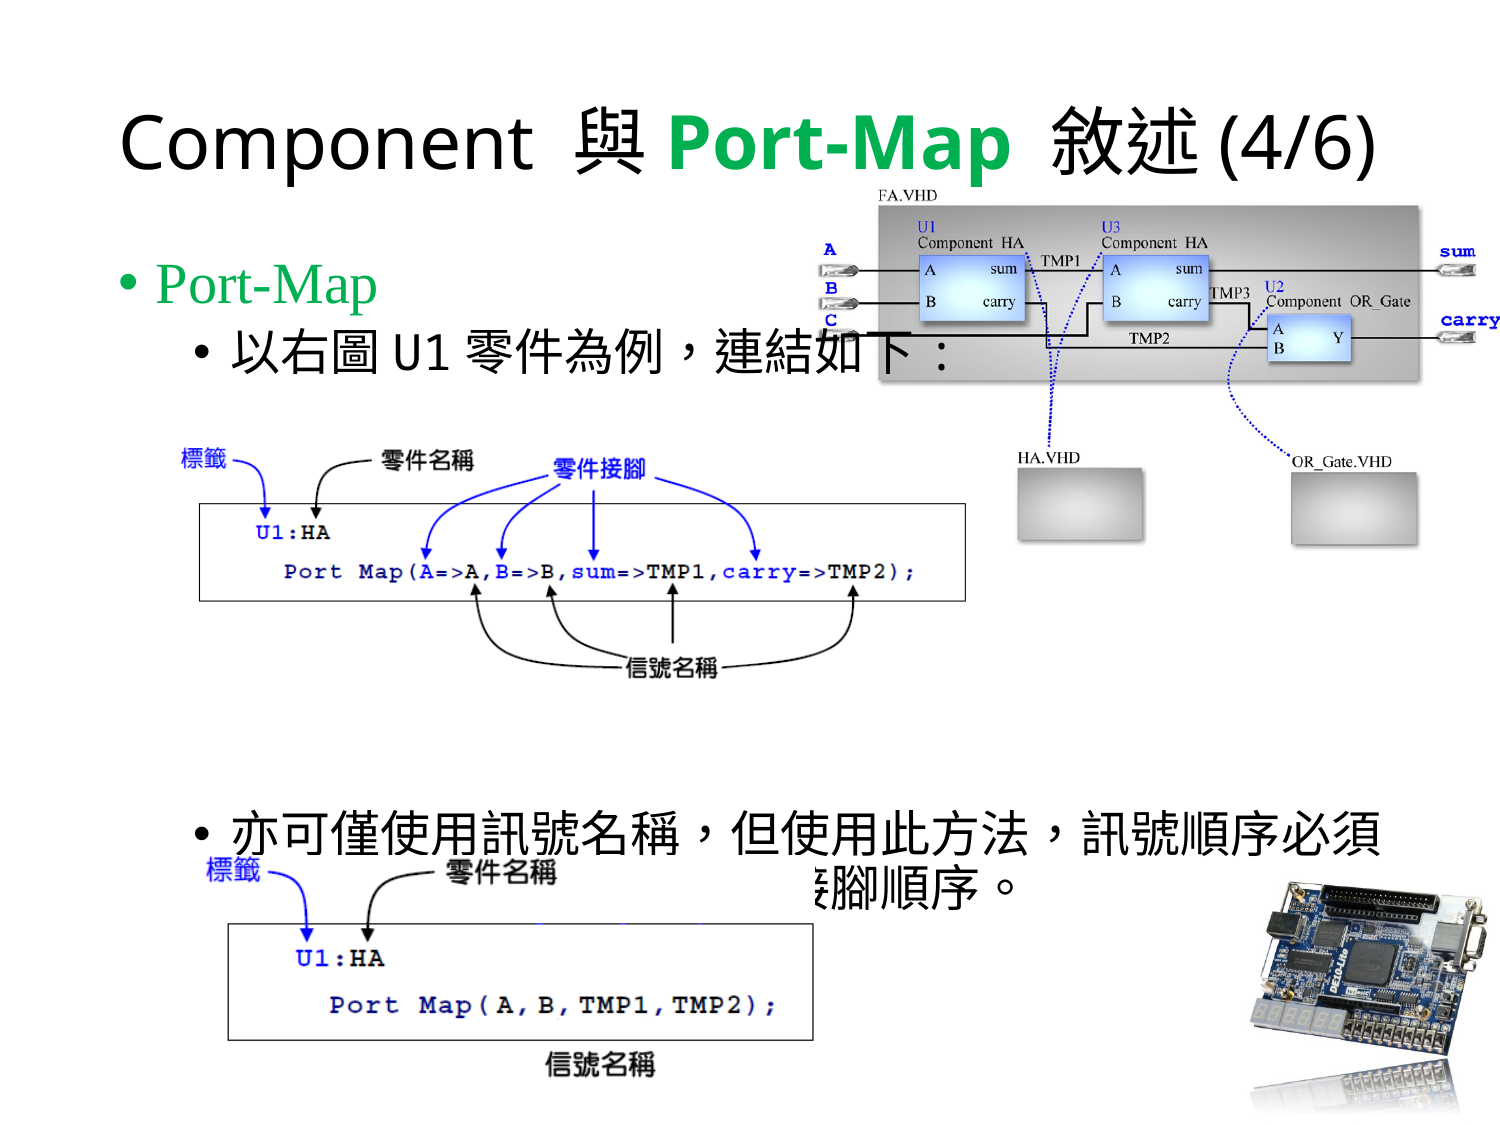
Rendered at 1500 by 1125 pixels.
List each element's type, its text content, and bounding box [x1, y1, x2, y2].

picture [1234, 871, 1500, 1125]
picture [205, 855, 815, 1079]
picture [180, 189, 1500, 680]
list Port-Map 以右圖U1零件為例，連結如下: 亦可僅使用訊號名稱，但使用此方法，訊號順序必須完全對應於該零件的零件接腳順序。 [103, 246, 1397, 1014]
title Component 與Port-Map 敘述(4/6) [103, 59, 1461, 231]
